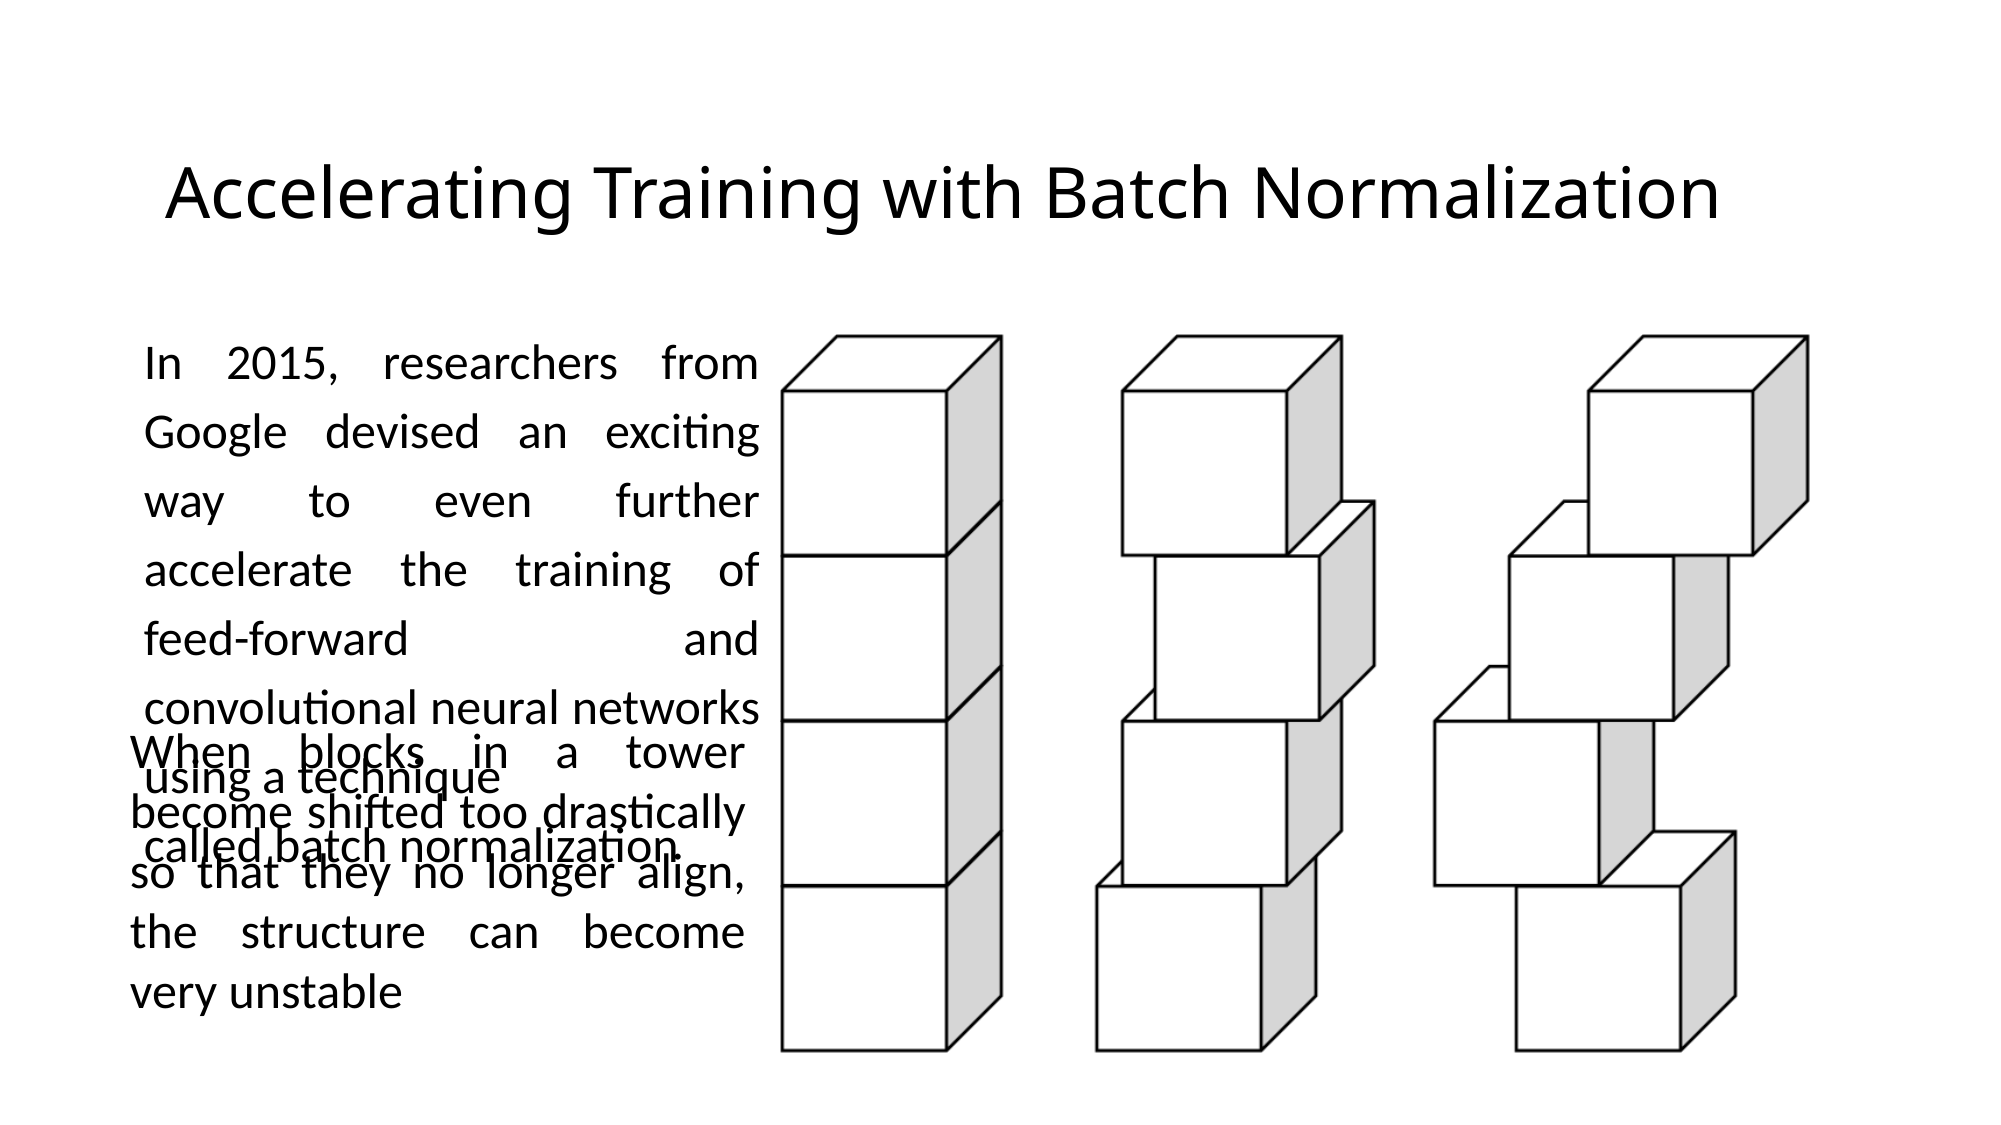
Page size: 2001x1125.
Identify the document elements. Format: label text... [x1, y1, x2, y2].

text_box When blocks in a tower become shifted too drastically so that they no longer align, the structure can become very unstable [110, 698, 767, 1039]
picture [780, 334, 1810, 1053]
text_box In 2015, researchers from Google devised an exciting way to even further accelerate the training of feed-forward and convolutional neural networks using a technique called batch normalization [123, 300, 781, 893]
title Accelerating Training with Batch Normalization [145, 115, 1788, 325]
